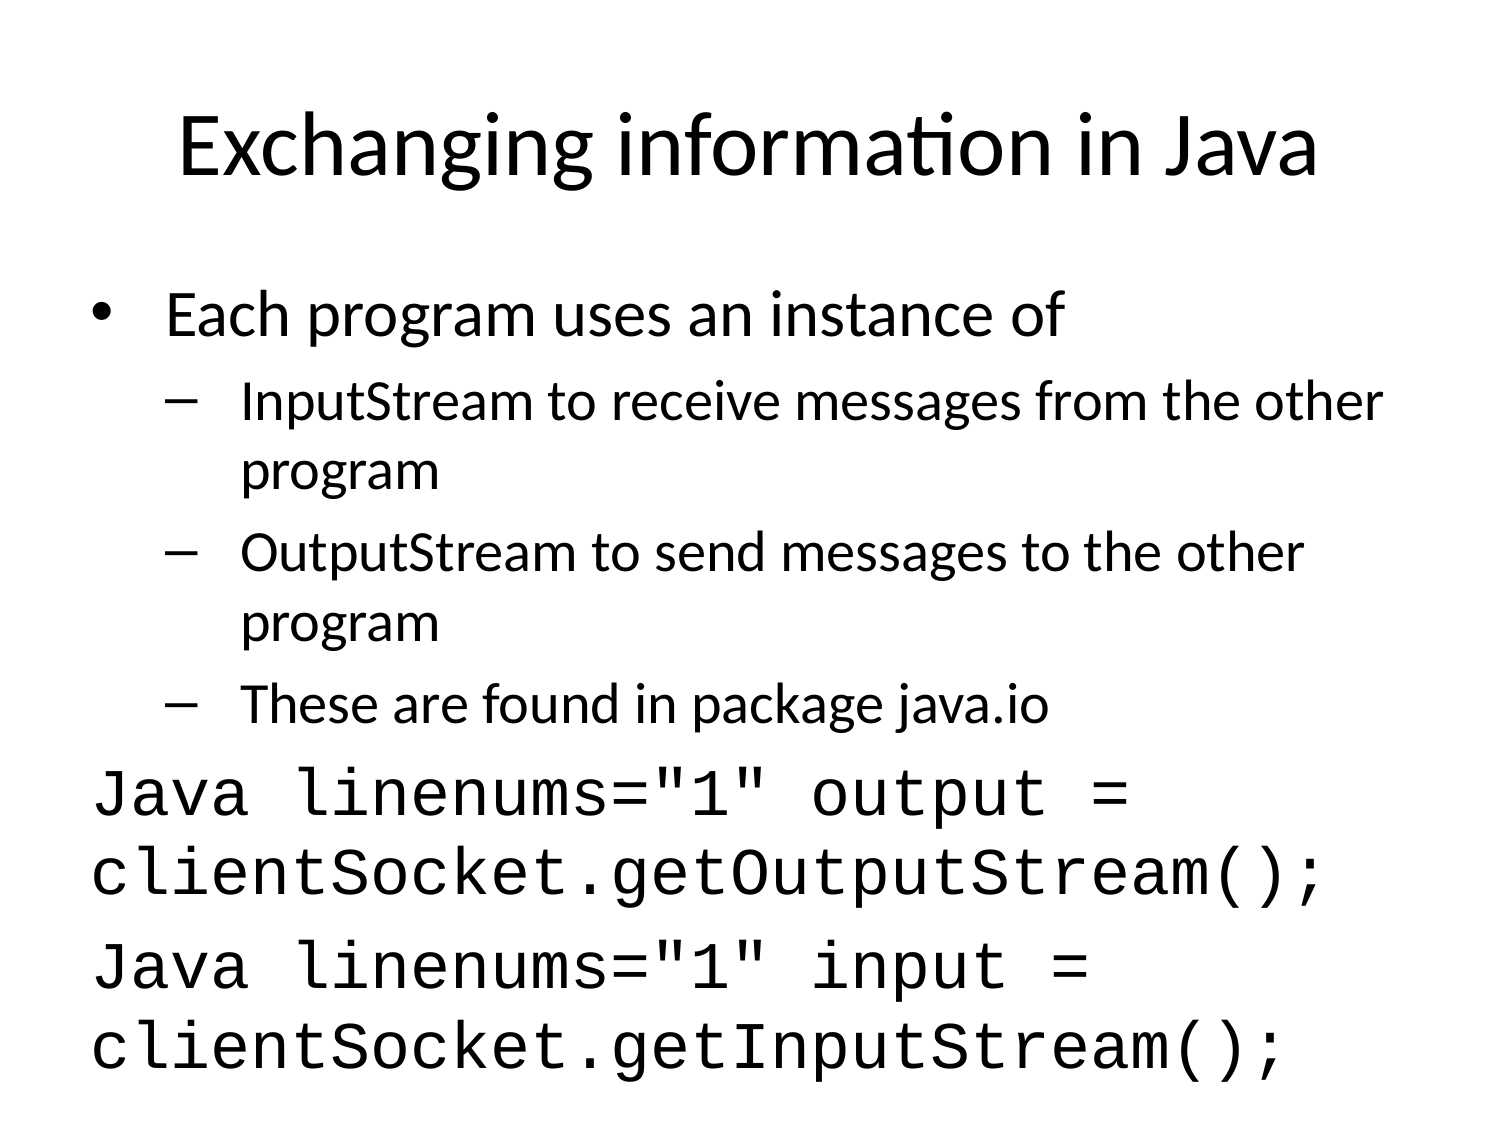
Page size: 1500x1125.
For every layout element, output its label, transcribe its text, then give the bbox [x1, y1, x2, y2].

title Exchanging information in Java [75, 45, 1425, 233]
list Each program uses an instance of InputStream to receive messages from the other program OutputStream to send messages to the other program These are found in package java.io Java linenums="1" output = clientSocket.getOutputStream(); Java linenums="1" input = clientSocket.getInputStream(); [75, 262, 1425, 1005]
